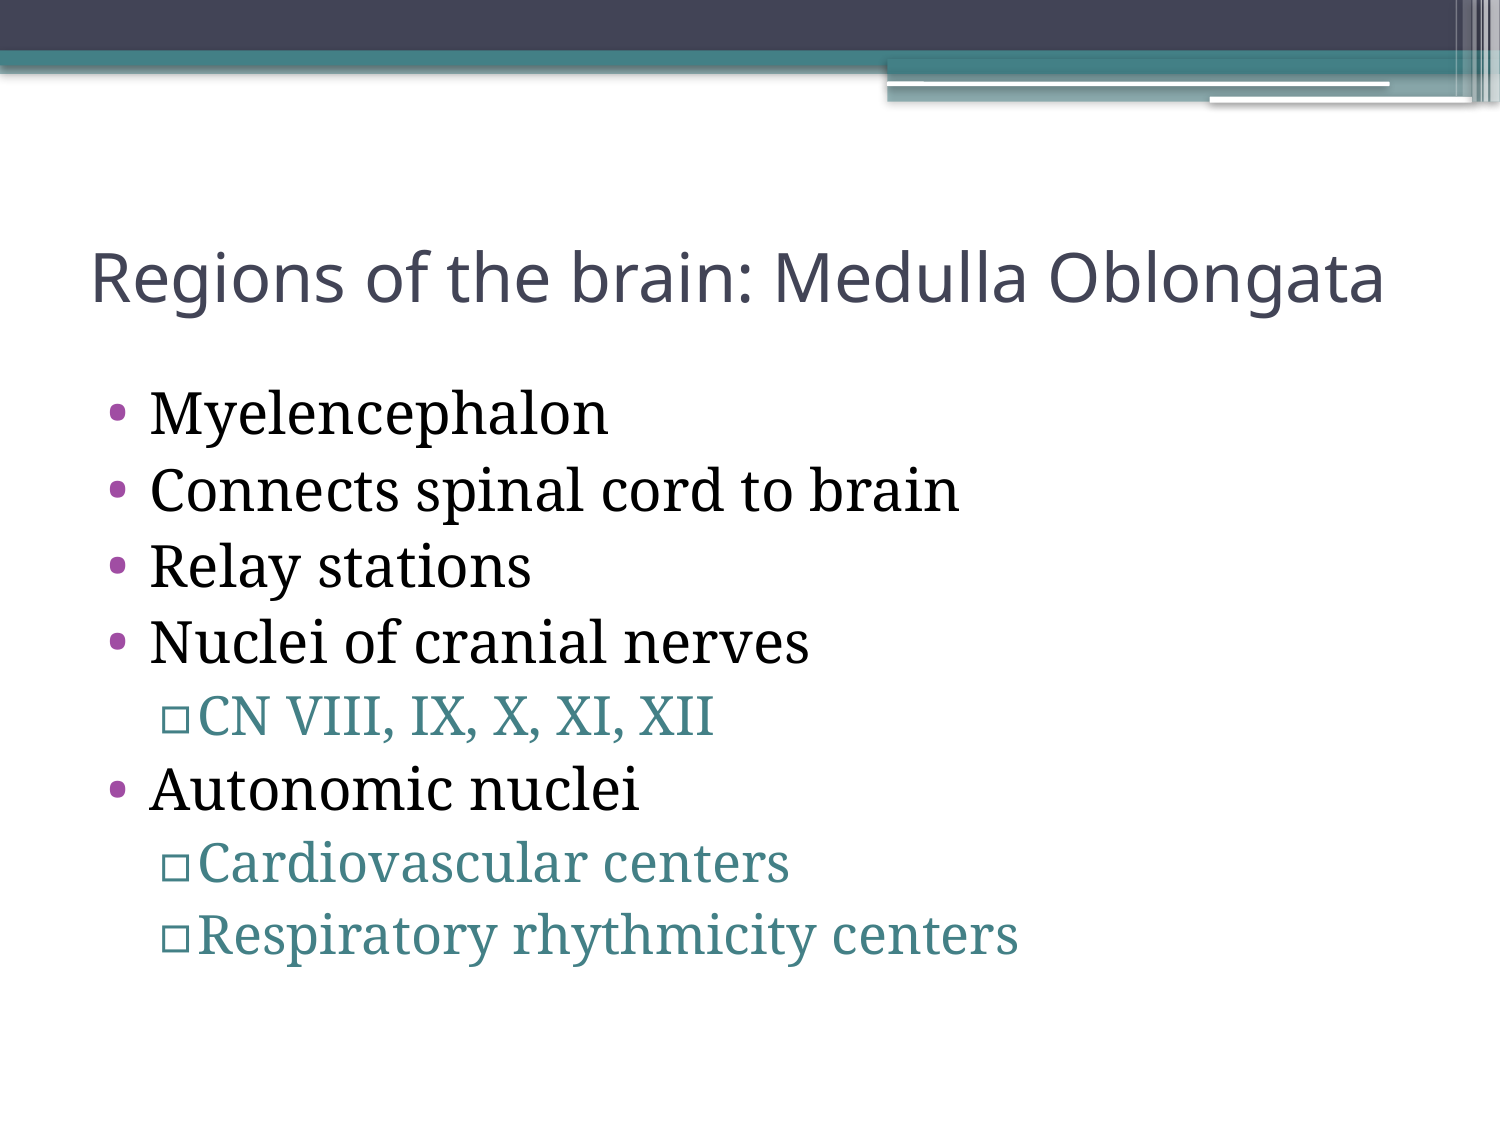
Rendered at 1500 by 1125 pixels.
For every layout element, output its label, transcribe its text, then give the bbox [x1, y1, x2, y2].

title Regions of the brain: Medulla Oblongata [75, 187, 1425, 363]
list Myelencephalon Connects spinal cord to brain Relay stations Nuclei of cranial nerves CN VIII, IX, X, XI, XII Autonomic nuclei Cardiovascular centers Respiratory rhythmicity centers [75, 368, 1425, 1079]
